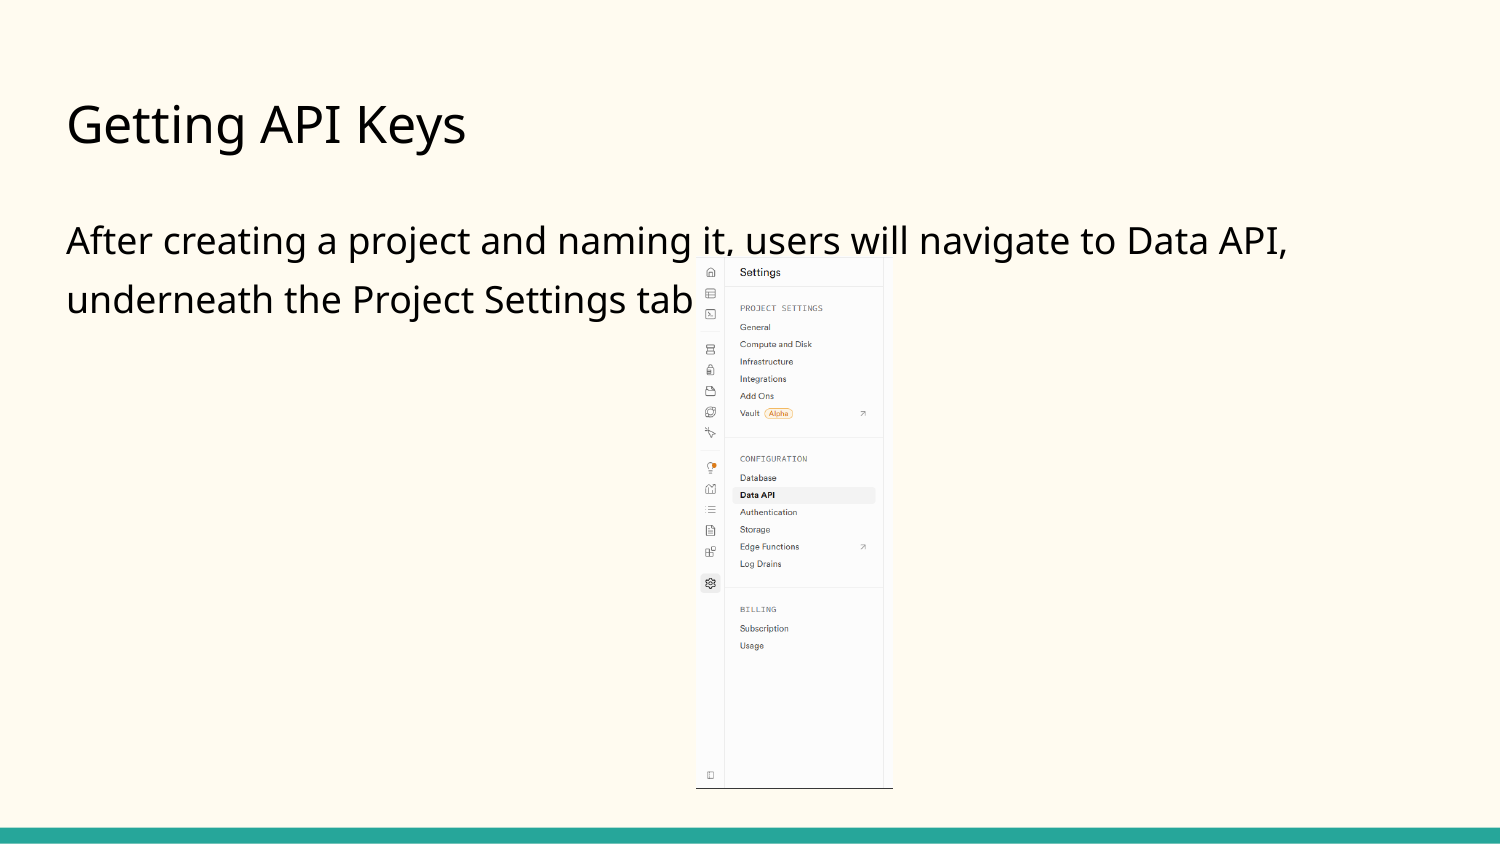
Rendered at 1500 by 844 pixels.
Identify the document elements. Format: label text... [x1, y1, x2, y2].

title Getting API Keys [51, 72, 1449, 174]
picture [696, 256, 893, 789]
list After creating a project and naming it, users will navigate to Data API, underneath the Project Settings tab on the left [51, 192, 1449, 750]
